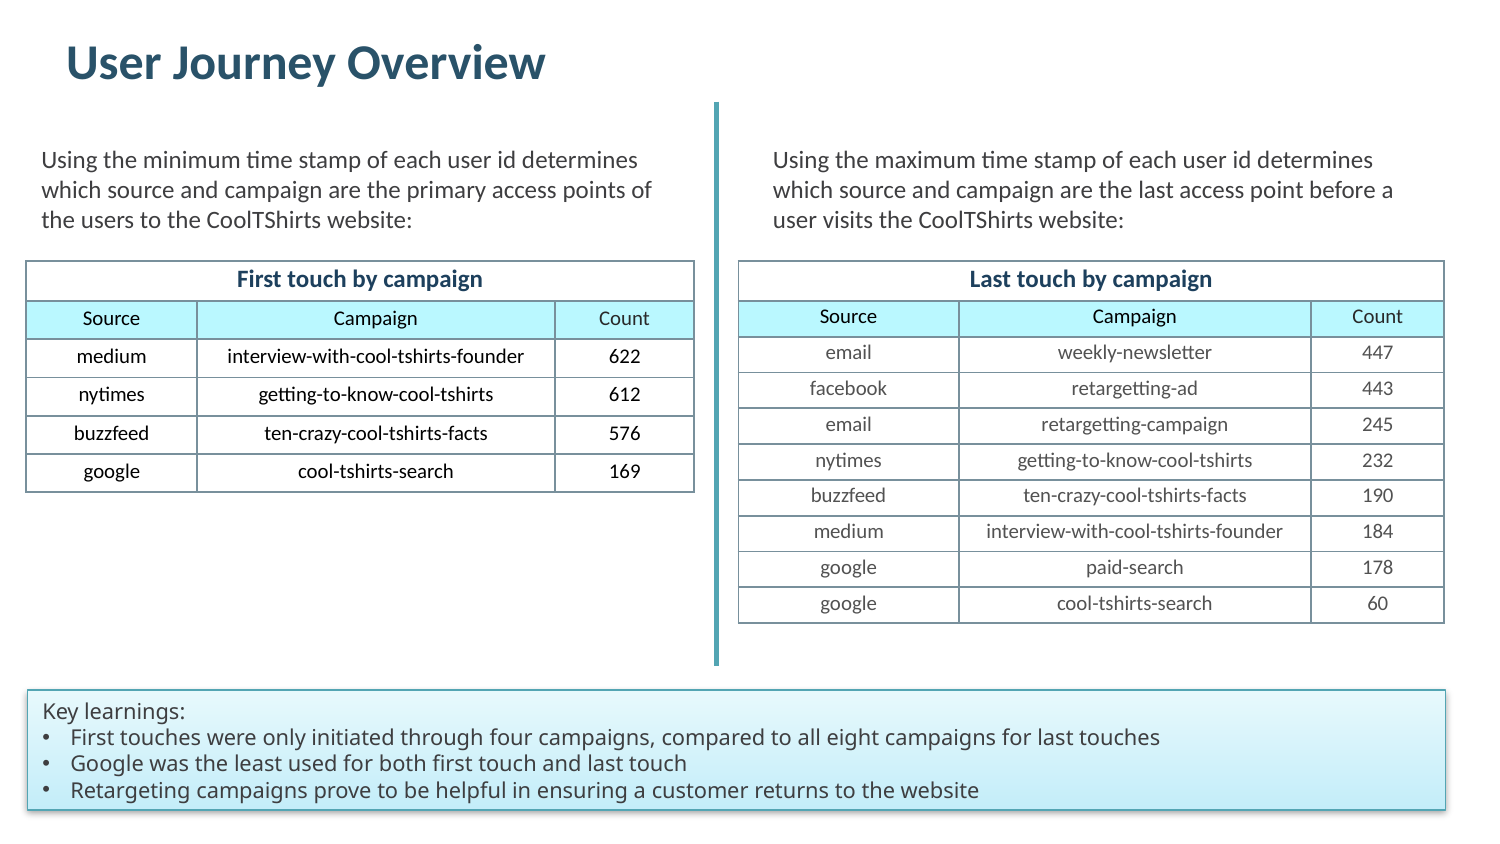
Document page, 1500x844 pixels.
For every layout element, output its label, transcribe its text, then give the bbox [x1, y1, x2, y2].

table_cell 576 [556, 417, 693, 453]
table_cell 232 [1312, 445, 1443, 479]
table_cell 178 [1312, 552, 1443, 586]
text_box Using the minimum time stamp of each user id determines which source and campaign are the primary access points of the users to the CoolTShirts website: [26, 129, 695, 214]
table_cell Campaign [960, 302, 1310, 336]
table_cell buzzfeed [739, 481, 958, 515]
table_cell 447 [1312, 338, 1443, 372]
table_cell 190 [1312, 481, 1443, 515]
table_cell retargetting-ad [960, 373, 1310, 407]
table_cell Source [27, 302, 196, 338]
table_cell retargetting-campaign [960, 409, 1310, 443]
text_box Using the maximum time stamp of each user id determines which source and campaign are the last access point before a user visits the CoolTShirts website: [757, 129, 1449, 214]
table_cell interview-with-cool-tshirts-founder [960, 517, 1310, 551]
table_cell 60 [1312, 588, 1443, 622]
table_cell Source [739, 302, 958, 336]
table_cell 612 [556, 378, 693, 415]
table_cell 169 [556, 455, 693, 491]
table_cell google [27, 455, 196, 491]
table_header Last touch by campaign [739, 262, 1443, 300]
table_cell Count [1312, 302, 1443, 336]
table_cell facebook [739, 373, 958, 407]
table_cell getting-to-know-cool-tshirts [960, 445, 1310, 479]
table_cell ten-crazy-cool-tshirts-facts [960, 481, 1310, 515]
table_cell medium [27, 340, 196, 377]
table_cell interview-with-cool-tshirts-founder [198, 340, 554, 377]
text_box User Journey Overview [51, 17, 1449, 105]
table_cell ten-crazy-cool-tshirts-facts [198, 417, 554, 453]
table_cell nytimes [739, 445, 958, 479]
table_cell 184 [1312, 517, 1443, 551]
table_cell 622 [556, 340, 693, 377]
table_cell Campaign [198, 302, 554, 338]
table_cell buzzfeed [27, 417, 196, 453]
table_cell 245 [1312, 409, 1443, 443]
table_cell weekly-newsletter [960, 338, 1310, 372]
table_cell google [739, 552, 958, 586]
table_cell email [739, 338, 958, 372]
table_cell paid-search [960, 552, 1310, 586]
table_cell medium [739, 517, 958, 551]
table_cell cool-tshirts-search [198, 455, 554, 491]
table_cell 443 [1312, 373, 1443, 407]
table_cell email [739, 409, 958, 443]
text_box Key learnings: First touches were only initiated through four campaigns, compared to all eight campaigns for last touches Google was the least used for both first touch and last touch Retargeting campaigns prove to be helpful in ensuring a customer returns to the website [27, 689, 1446, 811]
table_header First touch by campaign [27, 262, 693, 300]
table_cell getting-to-know-cool-tshirts [198, 378, 554, 415]
table_cell nytimes [27, 378, 196, 415]
table_cell Count [556, 302, 693, 338]
table_cell cool-tshirts-search [960, 588, 1310, 622]
table_cell google [739, 588, 958, 622]
